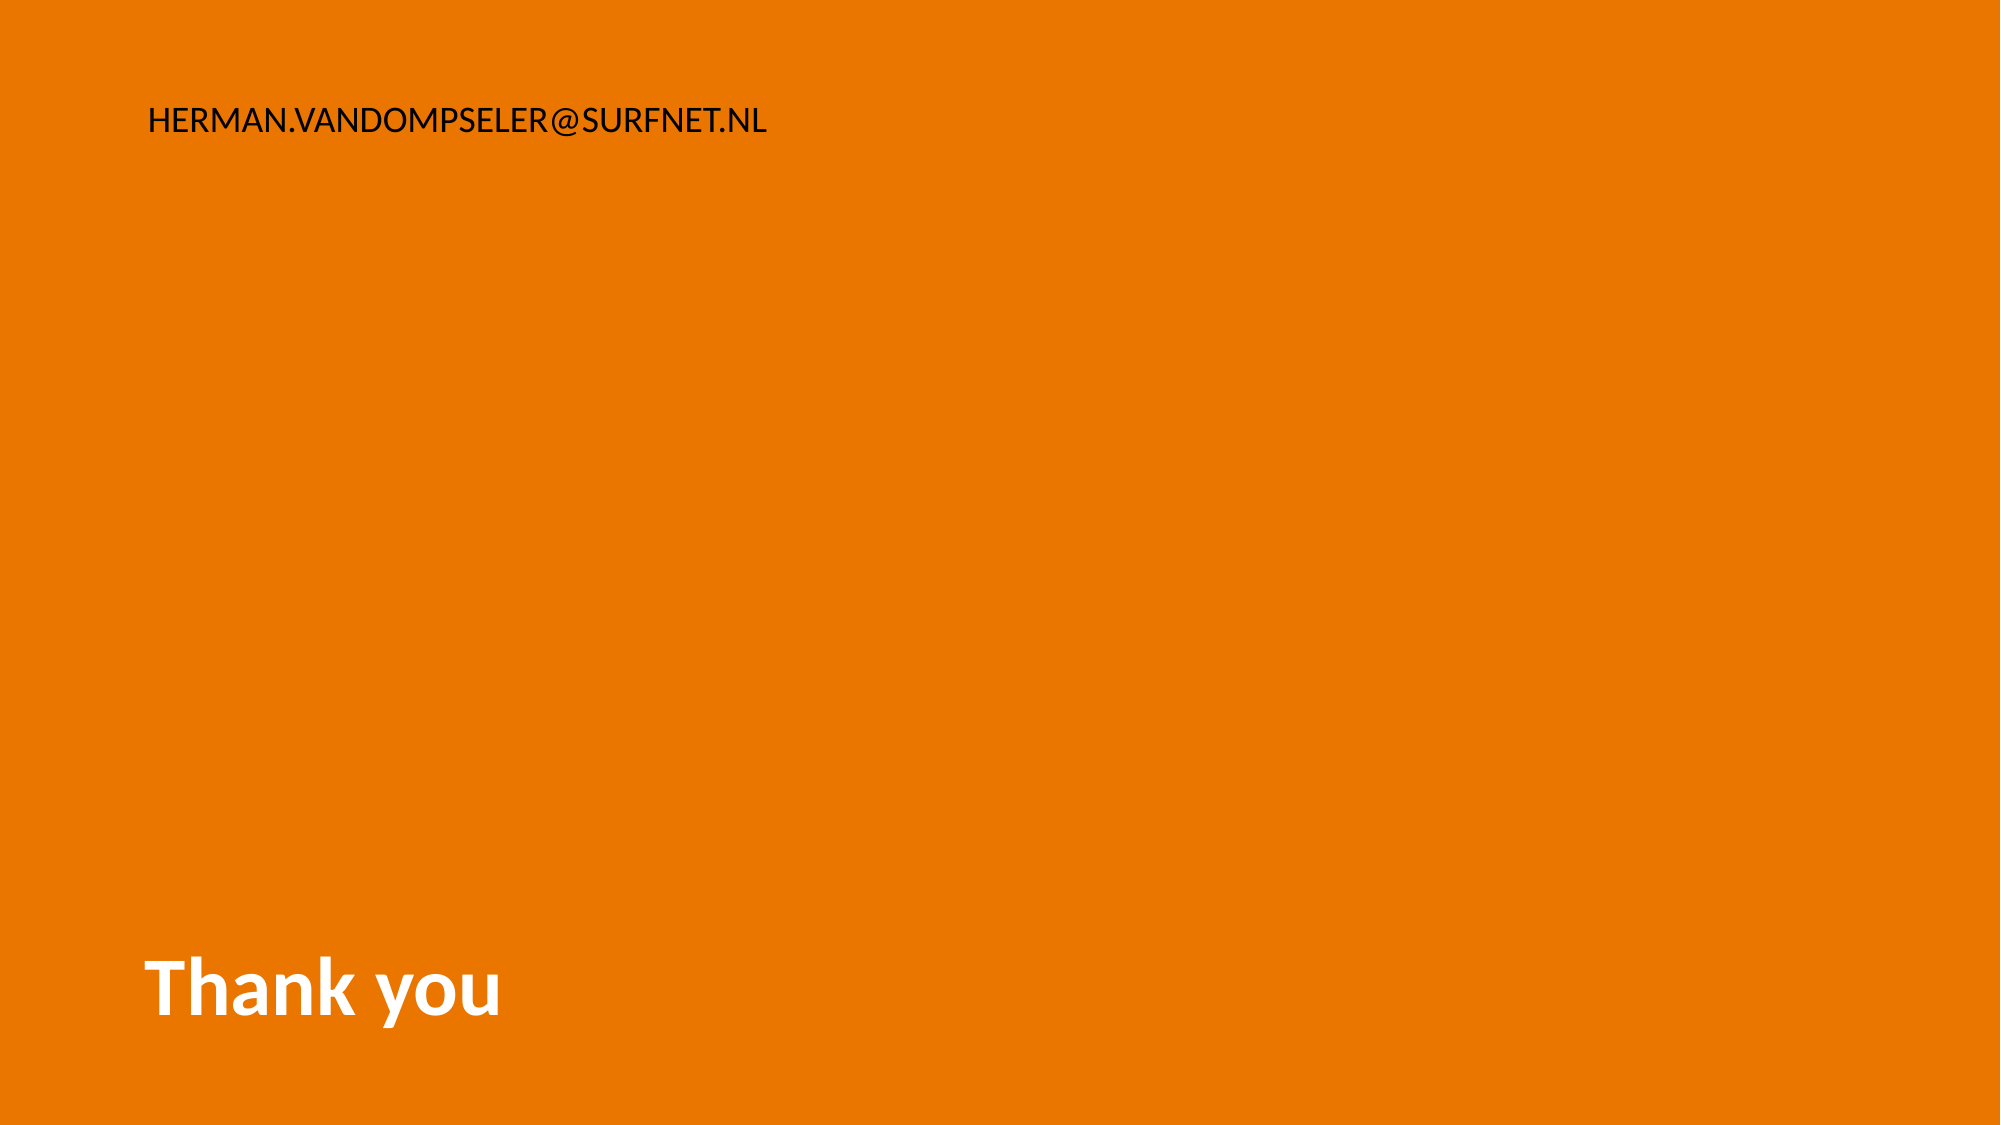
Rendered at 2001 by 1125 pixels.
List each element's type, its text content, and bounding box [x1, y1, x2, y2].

list Thank you [144, 932, 1530, 1030]
text_box Herman.vandompseler@surfnet.nl [147, 95, 768, 141]
